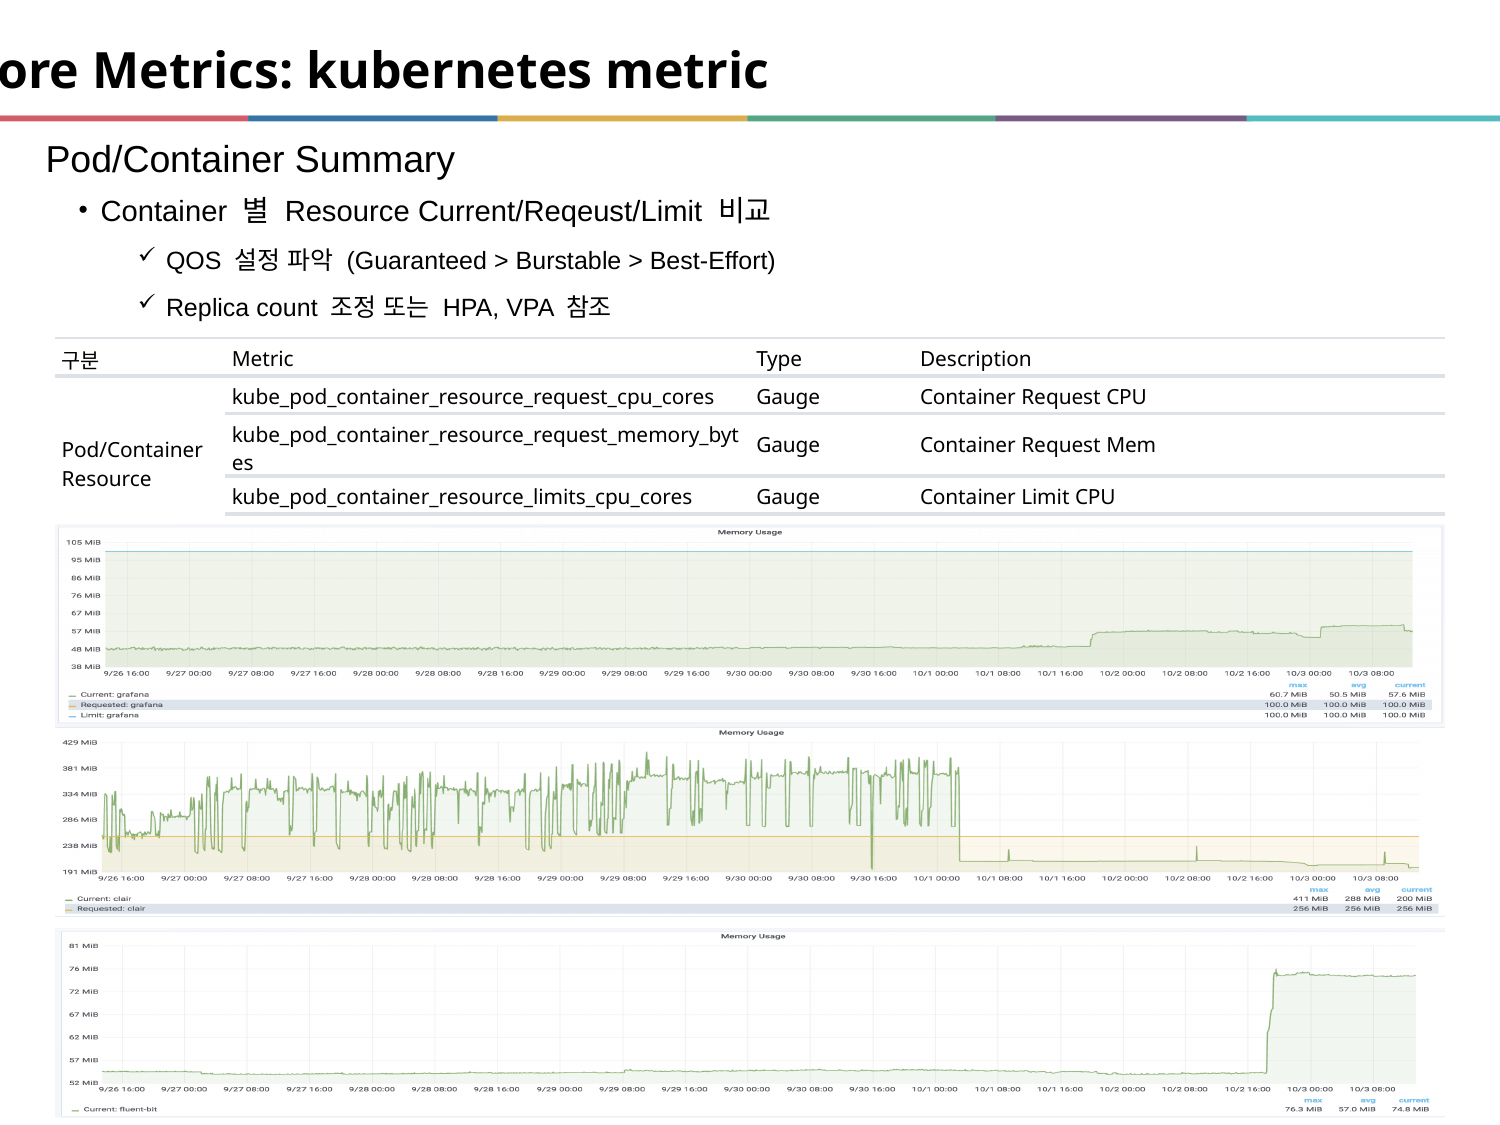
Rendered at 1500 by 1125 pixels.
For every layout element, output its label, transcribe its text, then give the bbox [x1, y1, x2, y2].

table_header Description [914, 339, 1445, 374]
table_cell Gauge [750, 516, 914, 522]
table_cell Container Limit Mem [914, 516, 1445, 522]
text_box Pod/Container Summary [30, 139, 471, 188]
picture [0, 107, 1500, 131]
picture [54, 928, 1445, 1118]
table_cell Gauge [750, 378, 914, 412]
table_cell kube_pod_container_resource_limits_memory_bytes [225, 516, 750, 522]
picture [54, 524, 1445, 917]
table_cell kube_pod_container_resource_request_cpu_cores [225, 378, 750, 412]
table_cell Gauge [750, 415, 914, 474]
text_box Container 별 Resource Current/Reqeust/Limit 비교 QOS 설정 파악 (Guaranteed > Burstable > Best-Effort) Replica count 조정 또는 HPA, VPA 참조 [67, 186, 1377, 337]
table_cell kube_pod_container_resource_request_memory_bytes [225, 415, 750, 474]
table_cell kube_pod_container_resource_limits_cpu_cores [225, 478, 750, 512]
table_cell Container Limit CPU [914, 478, 1445, 512]
table_header Type [750, 339, 914, 374]
table_cell Pod/Container Resource [55, 378, 225, 522]
table_header Metric [225, 339, 750, 374]
table_header 구분 [55, 339, 225, 374]
table_cell Container Request CPU [914, 378, 1445, 412]
text_box Core Metrics: kubernetes metric [0, 19, 897, 106]
table_cell Container Request Mem [914, 415, 1445, 474]
table_cell Gauge [750, 478, 914, 512]
